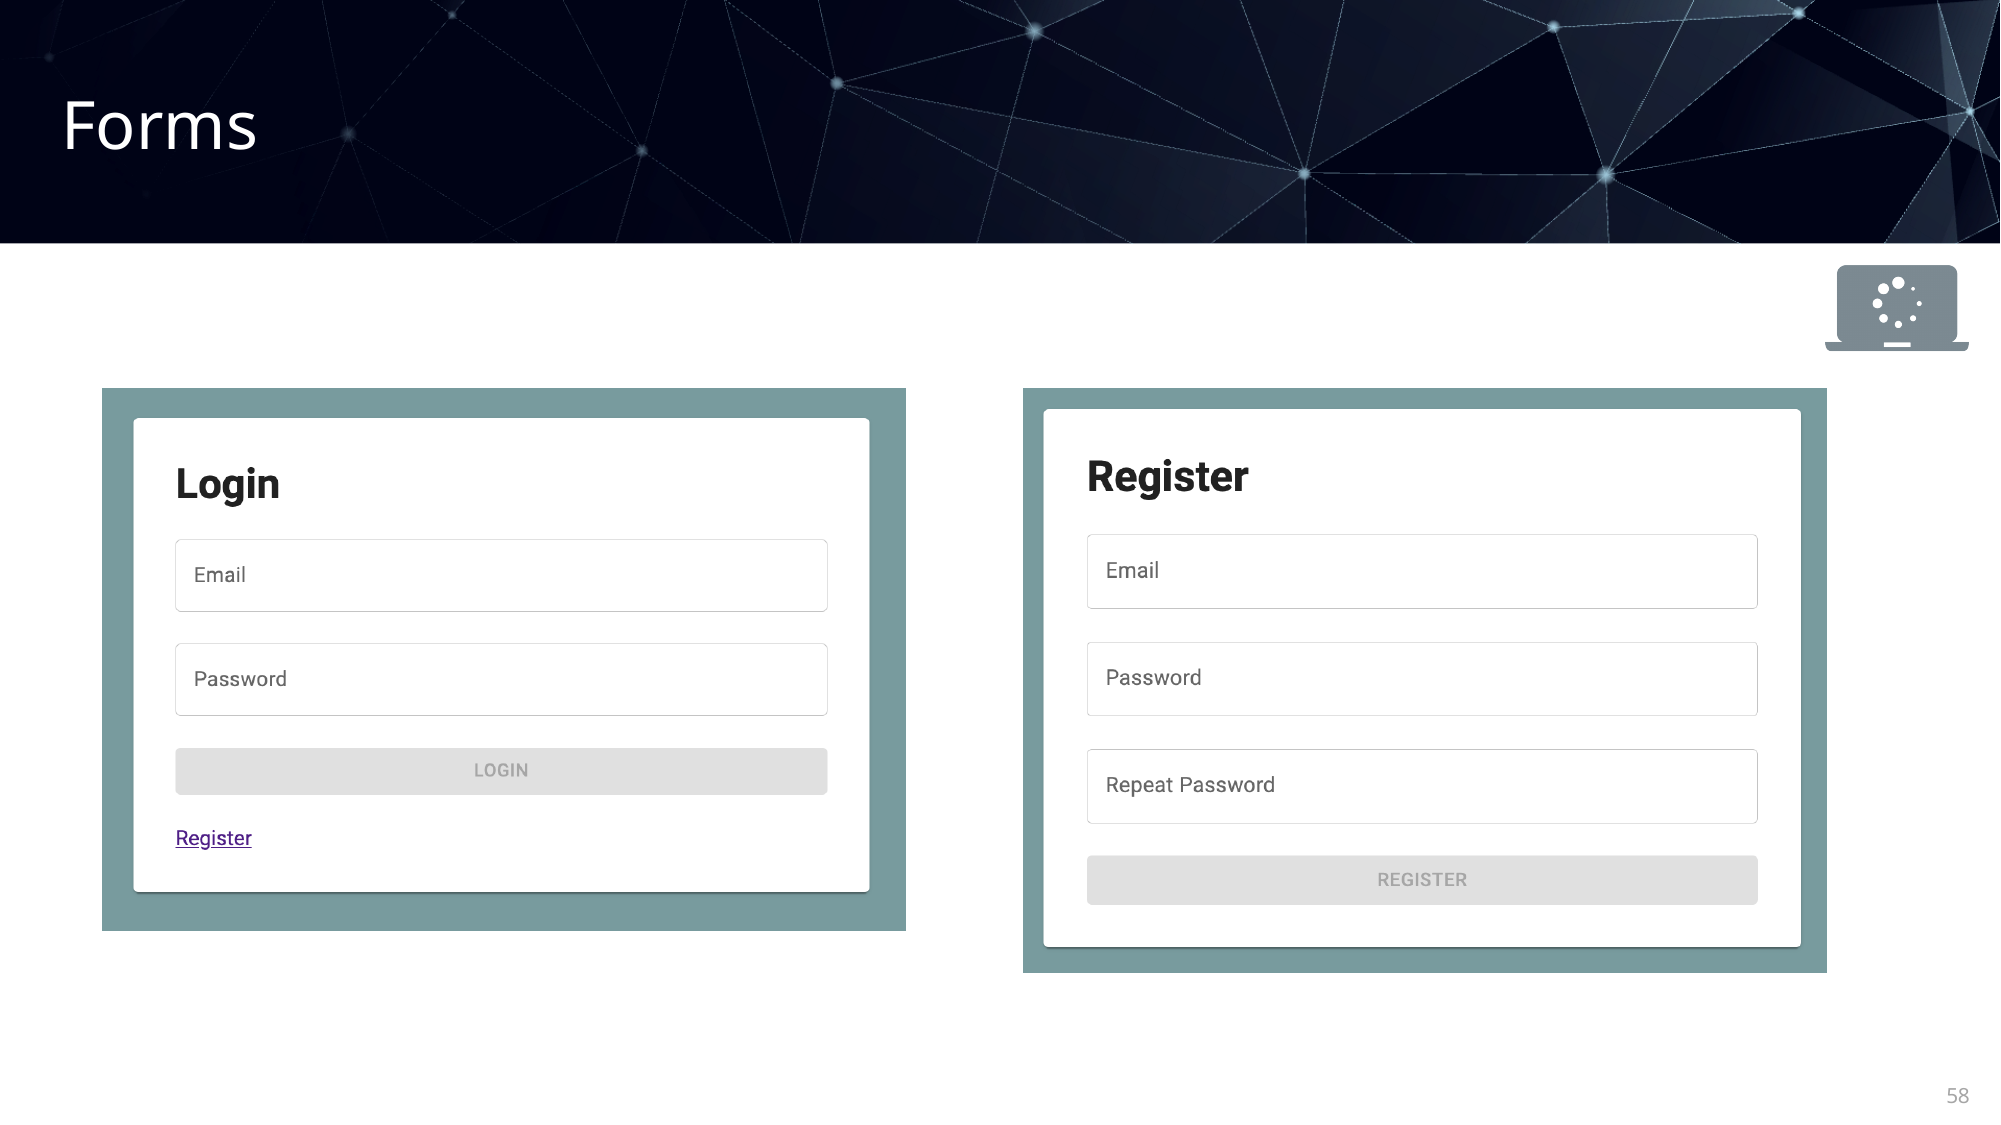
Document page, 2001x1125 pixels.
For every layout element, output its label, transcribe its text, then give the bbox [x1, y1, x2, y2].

picture [0, 0, 2000, 380]
picture [102, 388, 906, 931]
picture [1023, 388, 1827, 973]
list Forms [55, 76, 1945, 220]
